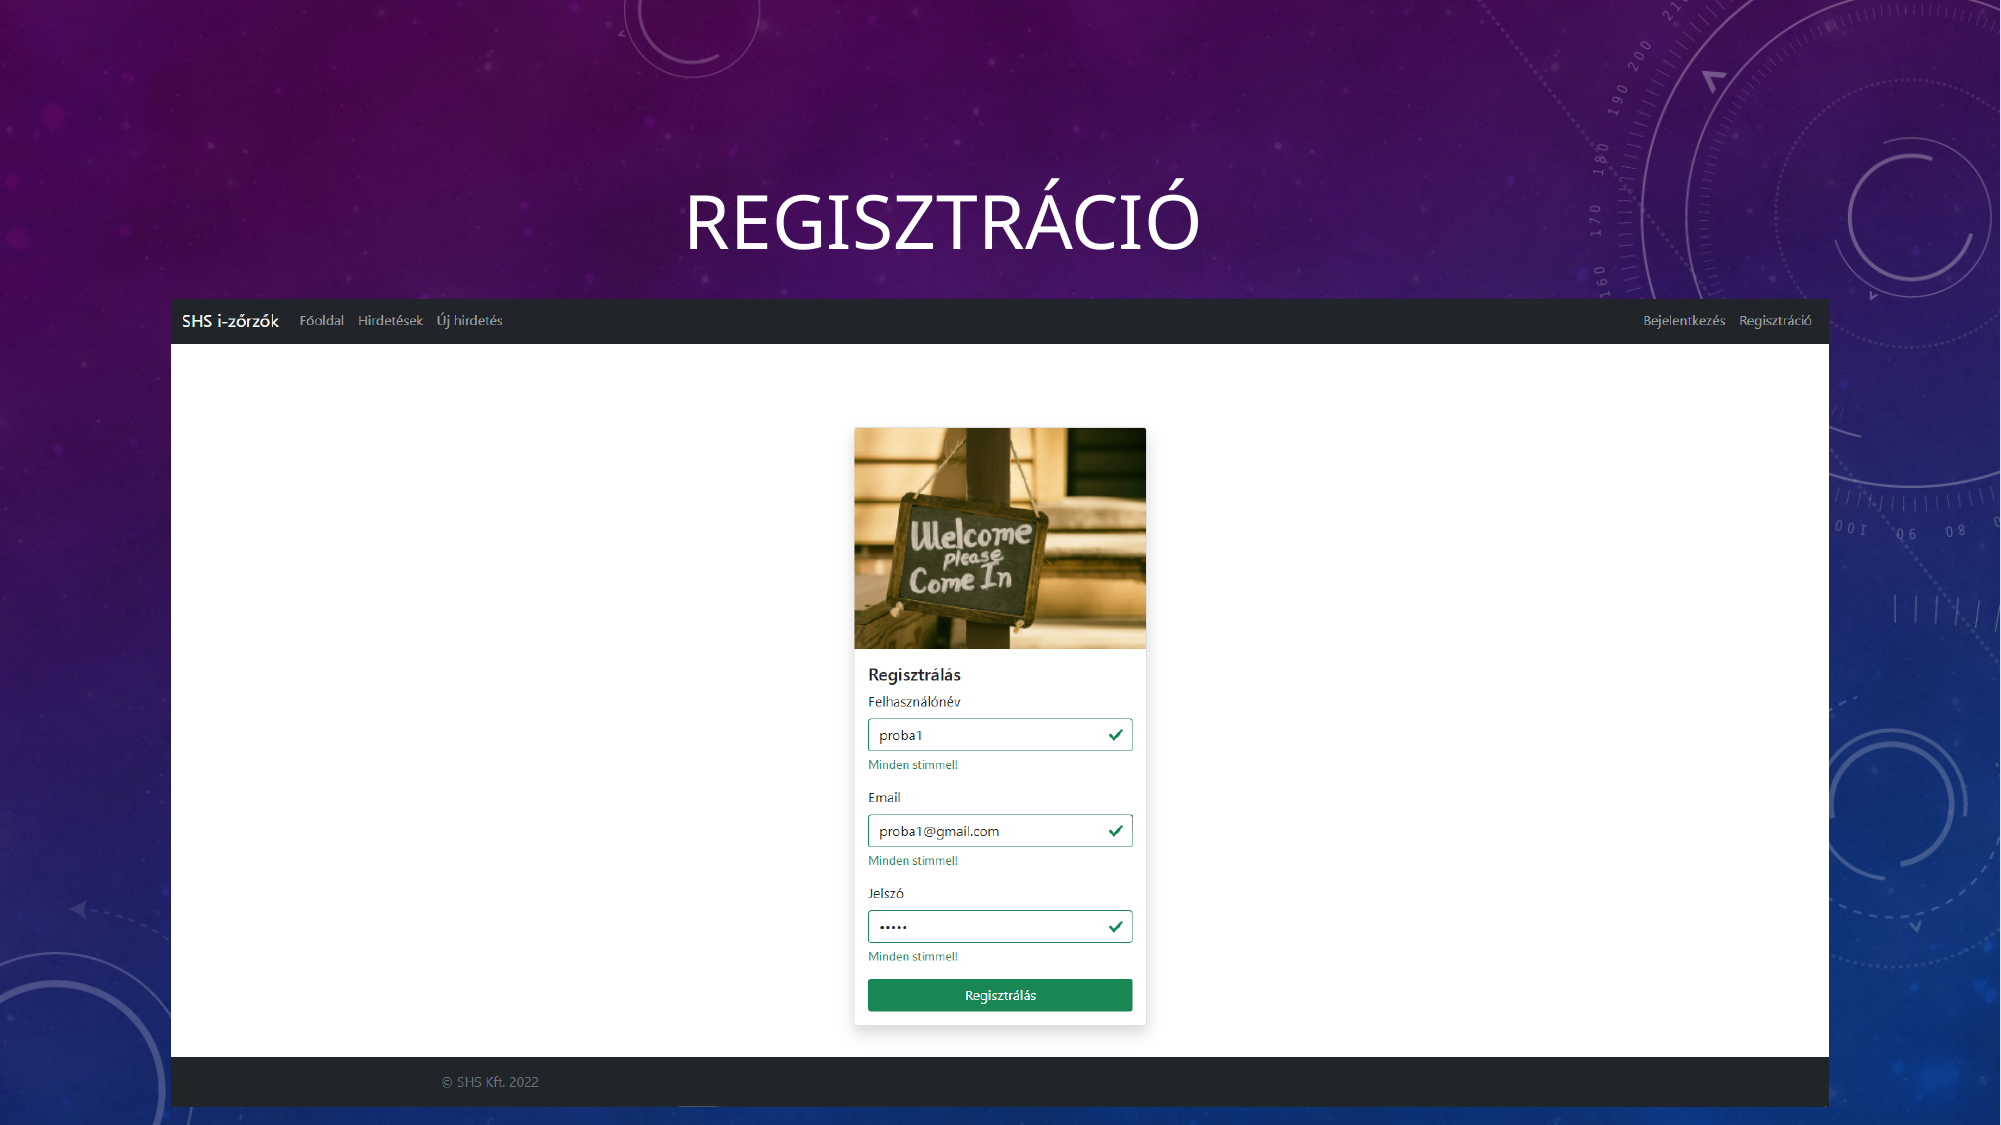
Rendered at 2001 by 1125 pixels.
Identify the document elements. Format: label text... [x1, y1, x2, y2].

title Regisztráció [112, 99, 1775, 339]
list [170, 299, 1830, 1108]
picture [0, 0, 2001, 1125]
